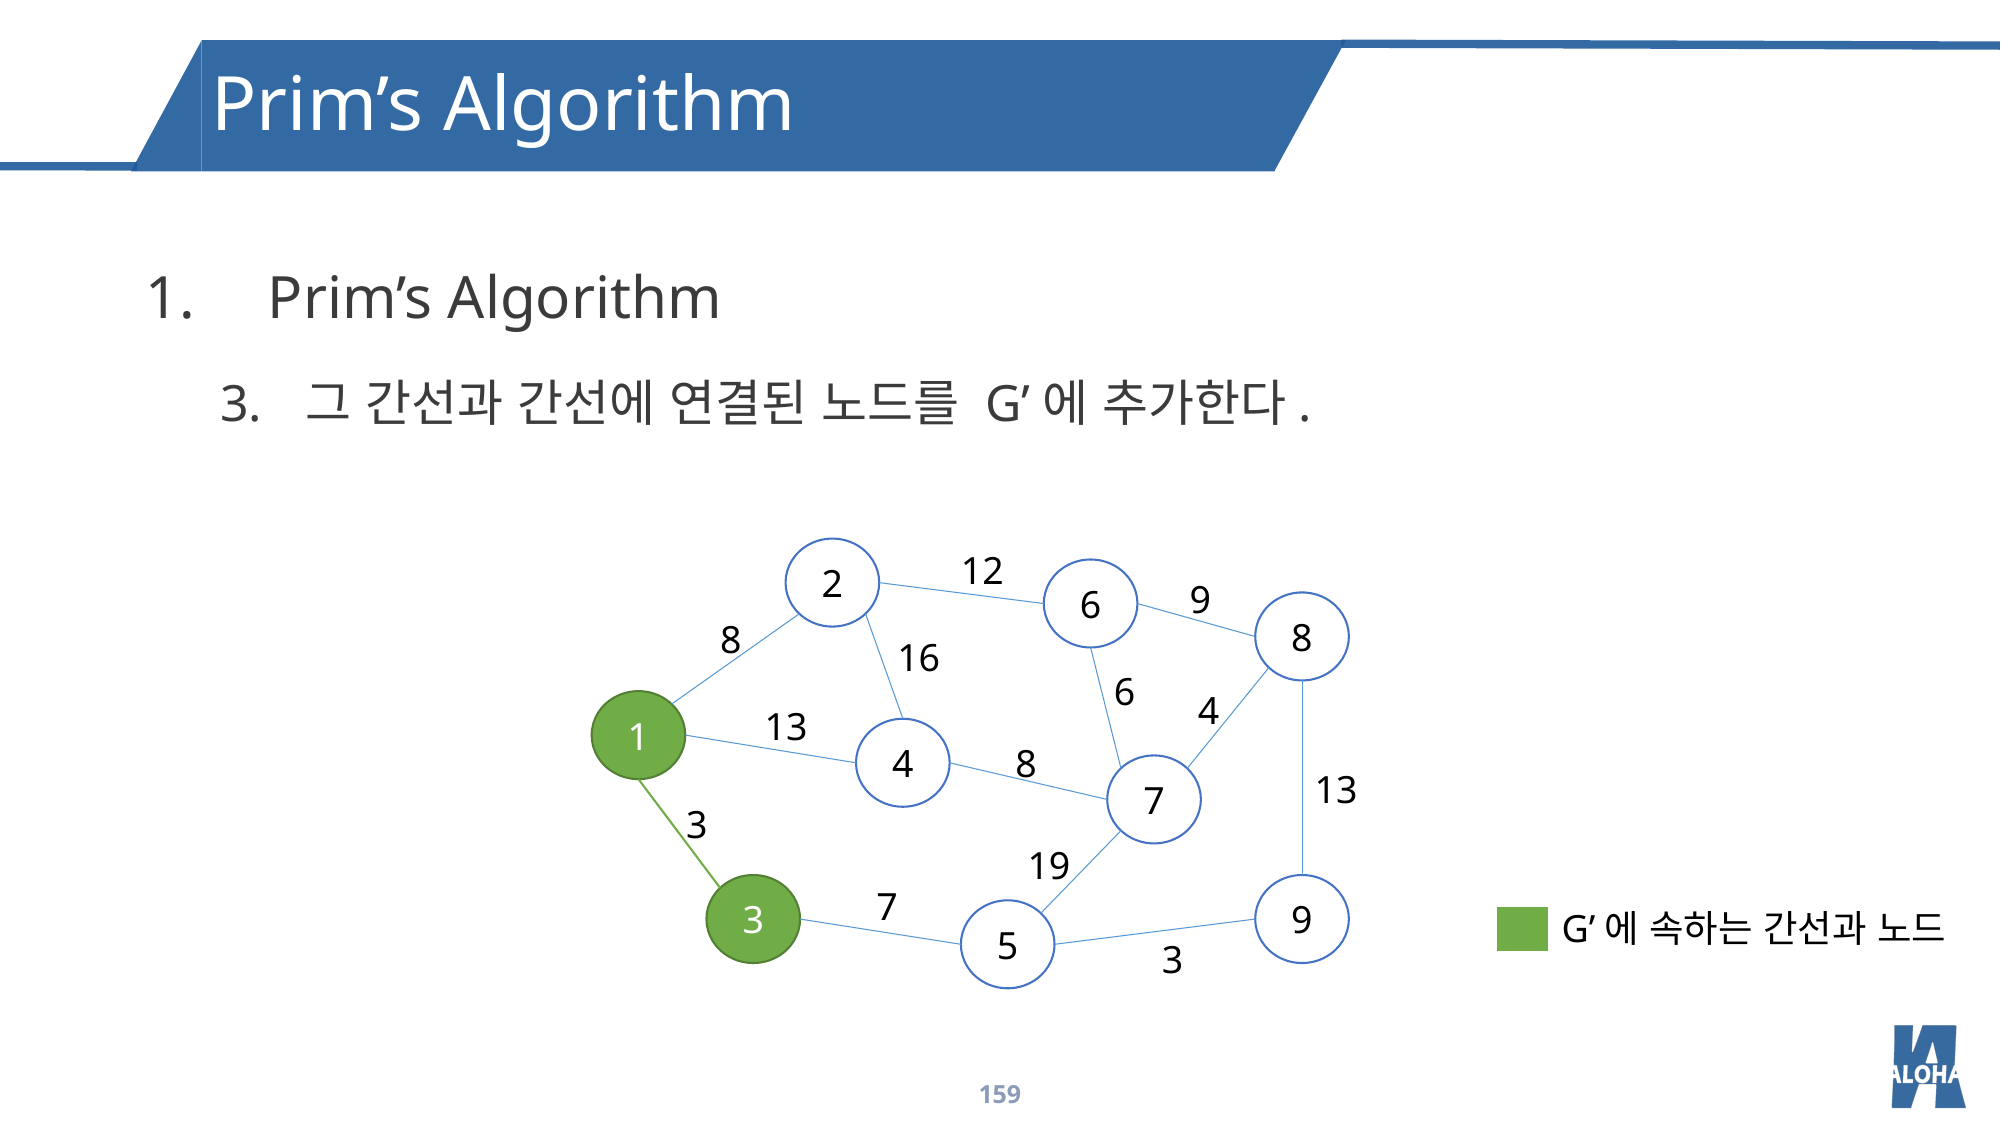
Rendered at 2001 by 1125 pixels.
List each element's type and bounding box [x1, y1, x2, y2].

text_box [591, 538, 1371, 990]
picture [1853, 1006, 2000, 1125]
list [130, 218, 1854, 1061]
text_box [1494, 898, 1962, 958]
slide_number [774, 1065, 1225, 1125]
list [196, 45, 1270, 168]
